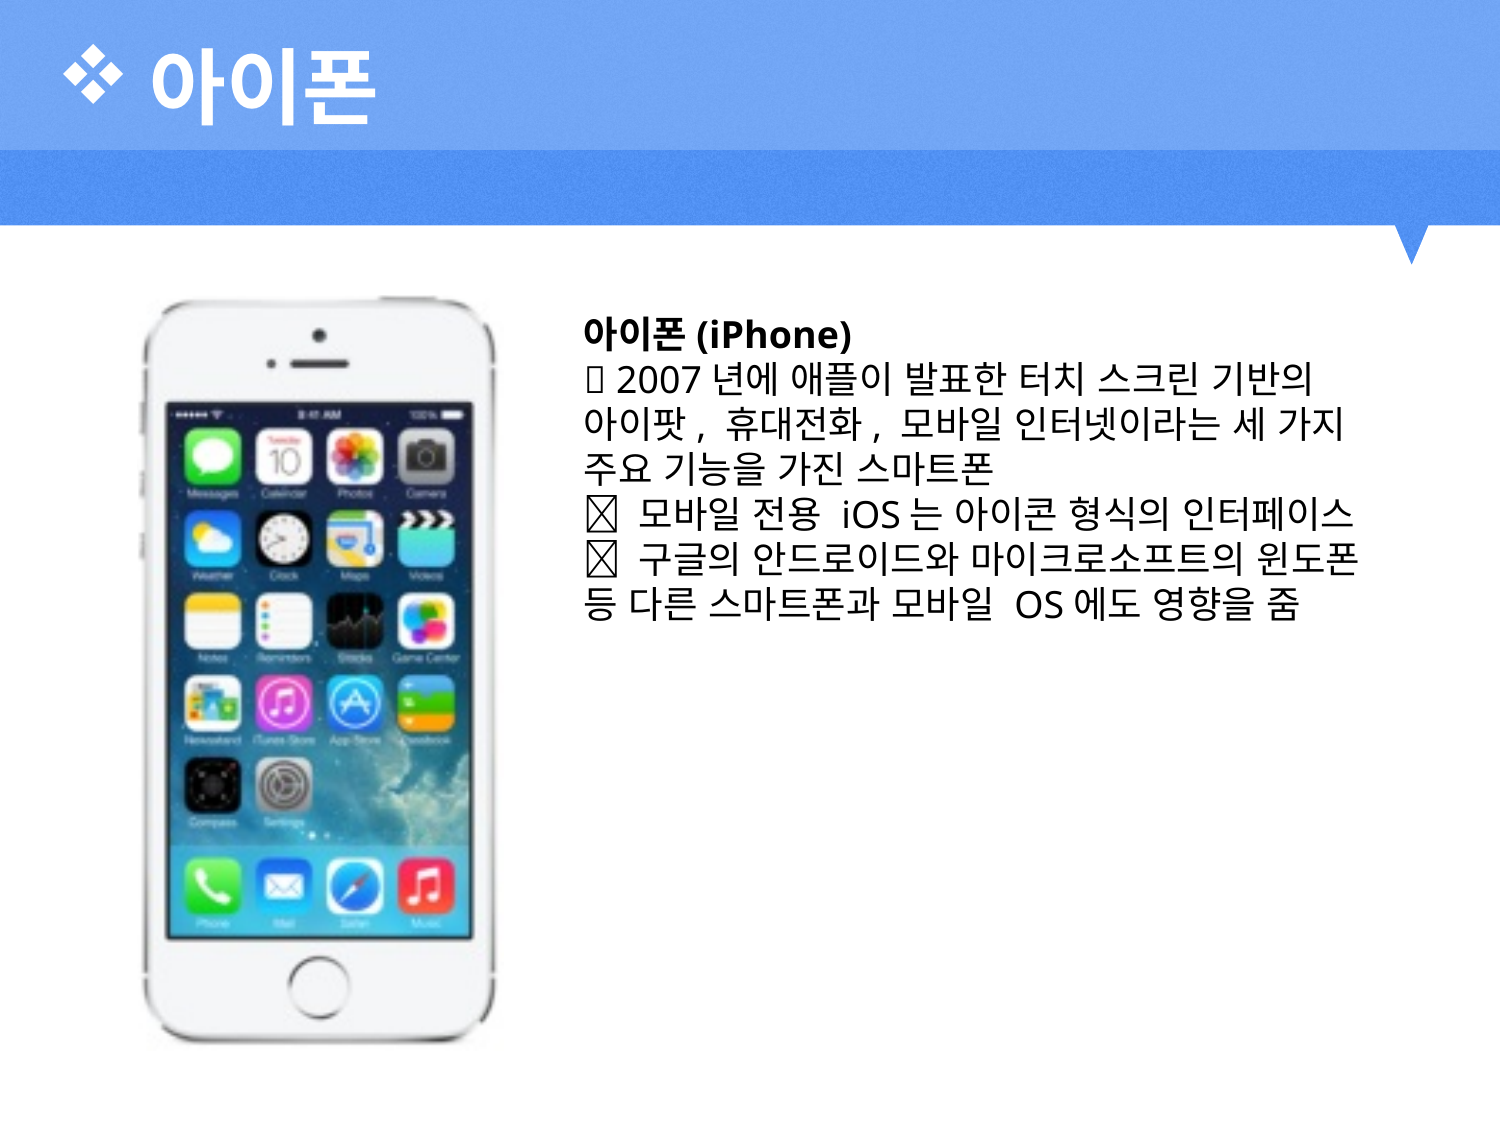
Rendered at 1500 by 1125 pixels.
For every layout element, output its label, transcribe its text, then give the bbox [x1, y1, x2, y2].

text_box 아이폰 [41, 47, 1459, 119]
picture [0, 150, 1500, 263]
text_box 아이폰(iPhone)  2007년에 애플이 발표한 터치 스크린 기반의 아이팟, 휴대전화, 모바일 인터넷이라는 세 가지 주요 기능을 가진 스마트폰  모바일 전용 iOS는 아이콘 형식의 인터페이스  구글의 안드로이드와 마이크로소프트의 윈도폰 등 다른 스마트폰과 모바일 OS에도 영향을 줌 [569, 303, 1395, 634]
picture [136, 295, 504, 1052]
